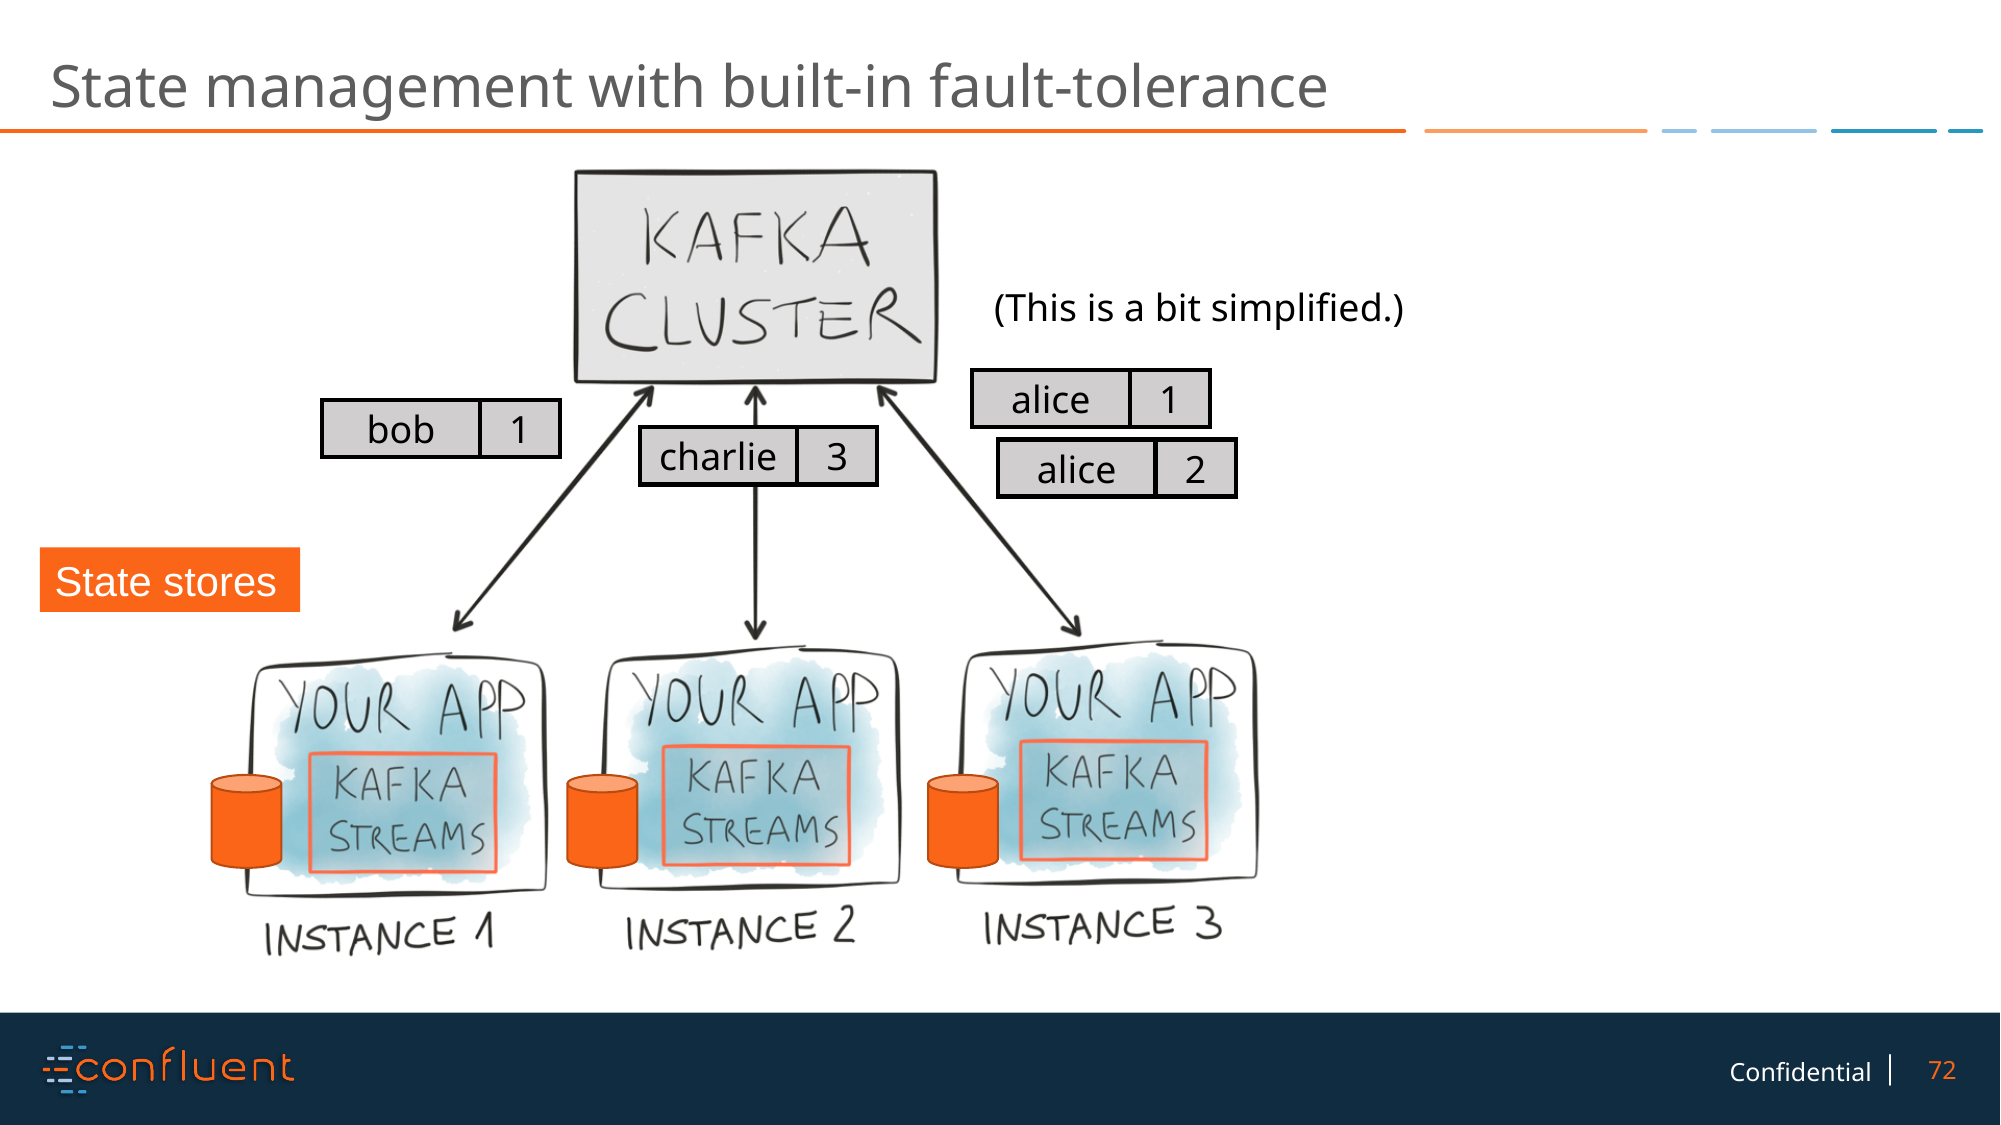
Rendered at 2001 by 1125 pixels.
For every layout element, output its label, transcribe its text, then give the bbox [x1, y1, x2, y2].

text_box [639, 427, 878, 485]
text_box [997, 439, 1236, 497]
picture [226, 156, 1272, 966]
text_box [322, 400, 560, 458]
title State management with built-in fault-tolerance [50, 0, 1950, 128]
text_box (This is a bit simplified.) [1272, 276, 1420, 337]
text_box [972, 370, 1210, 428]
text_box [39, 547, 998, 868]
picture [15, 1025, 322, 1114]
